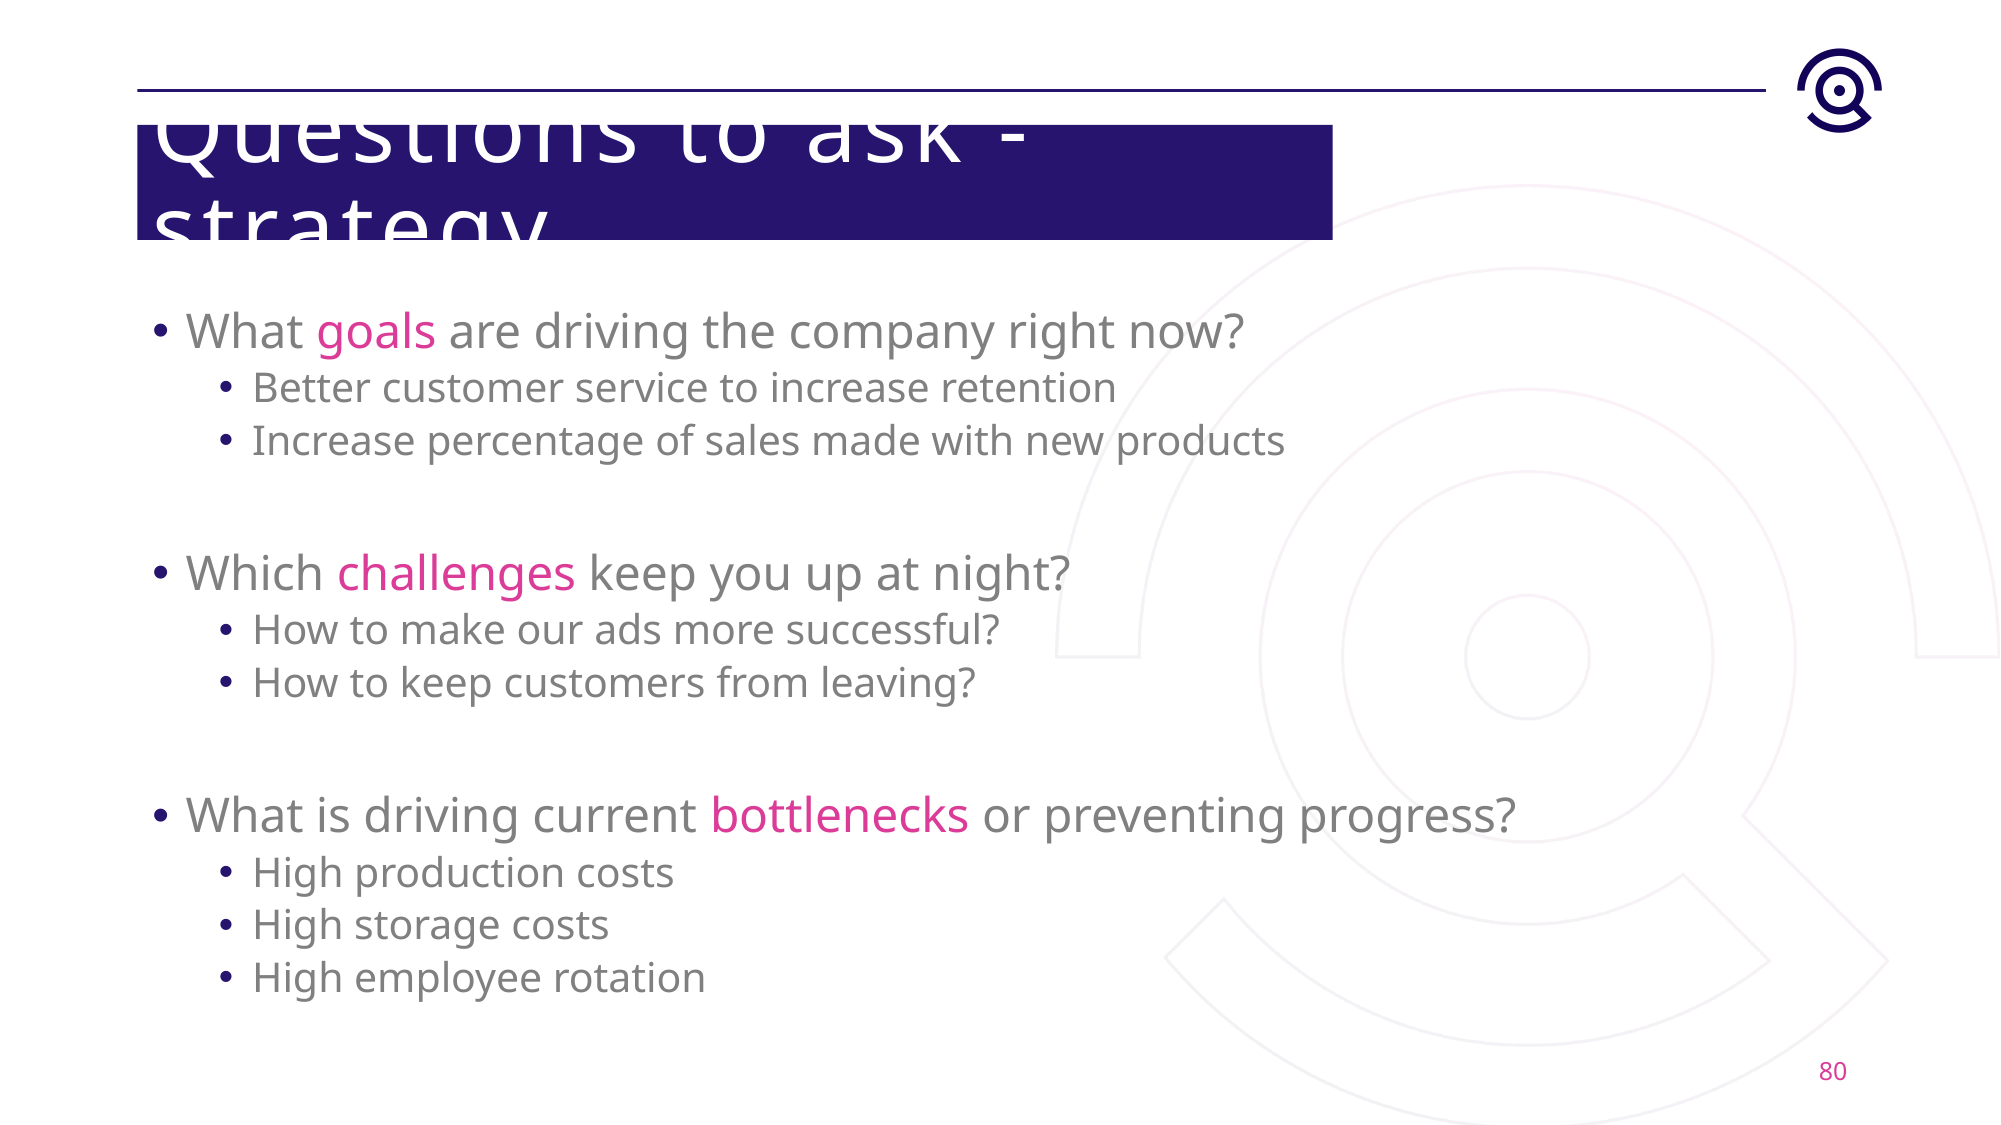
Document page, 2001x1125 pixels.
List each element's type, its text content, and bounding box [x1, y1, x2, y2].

list What goals are driving the company right now? Better customer service to increase retention Increase percentage of sales made with new products Which challenges keep you up at night? How to make our ads more successful? How to keep customers from leaving? What is driving current bottlenecks or preventing progress? High production costs High storage costs High employee rotation [137, 299, 1863, 1014]
slide_number 80 [1412, 1042, 1863, 1103]
title Questions to ask - strategy [137, 124, 1333, 240]
